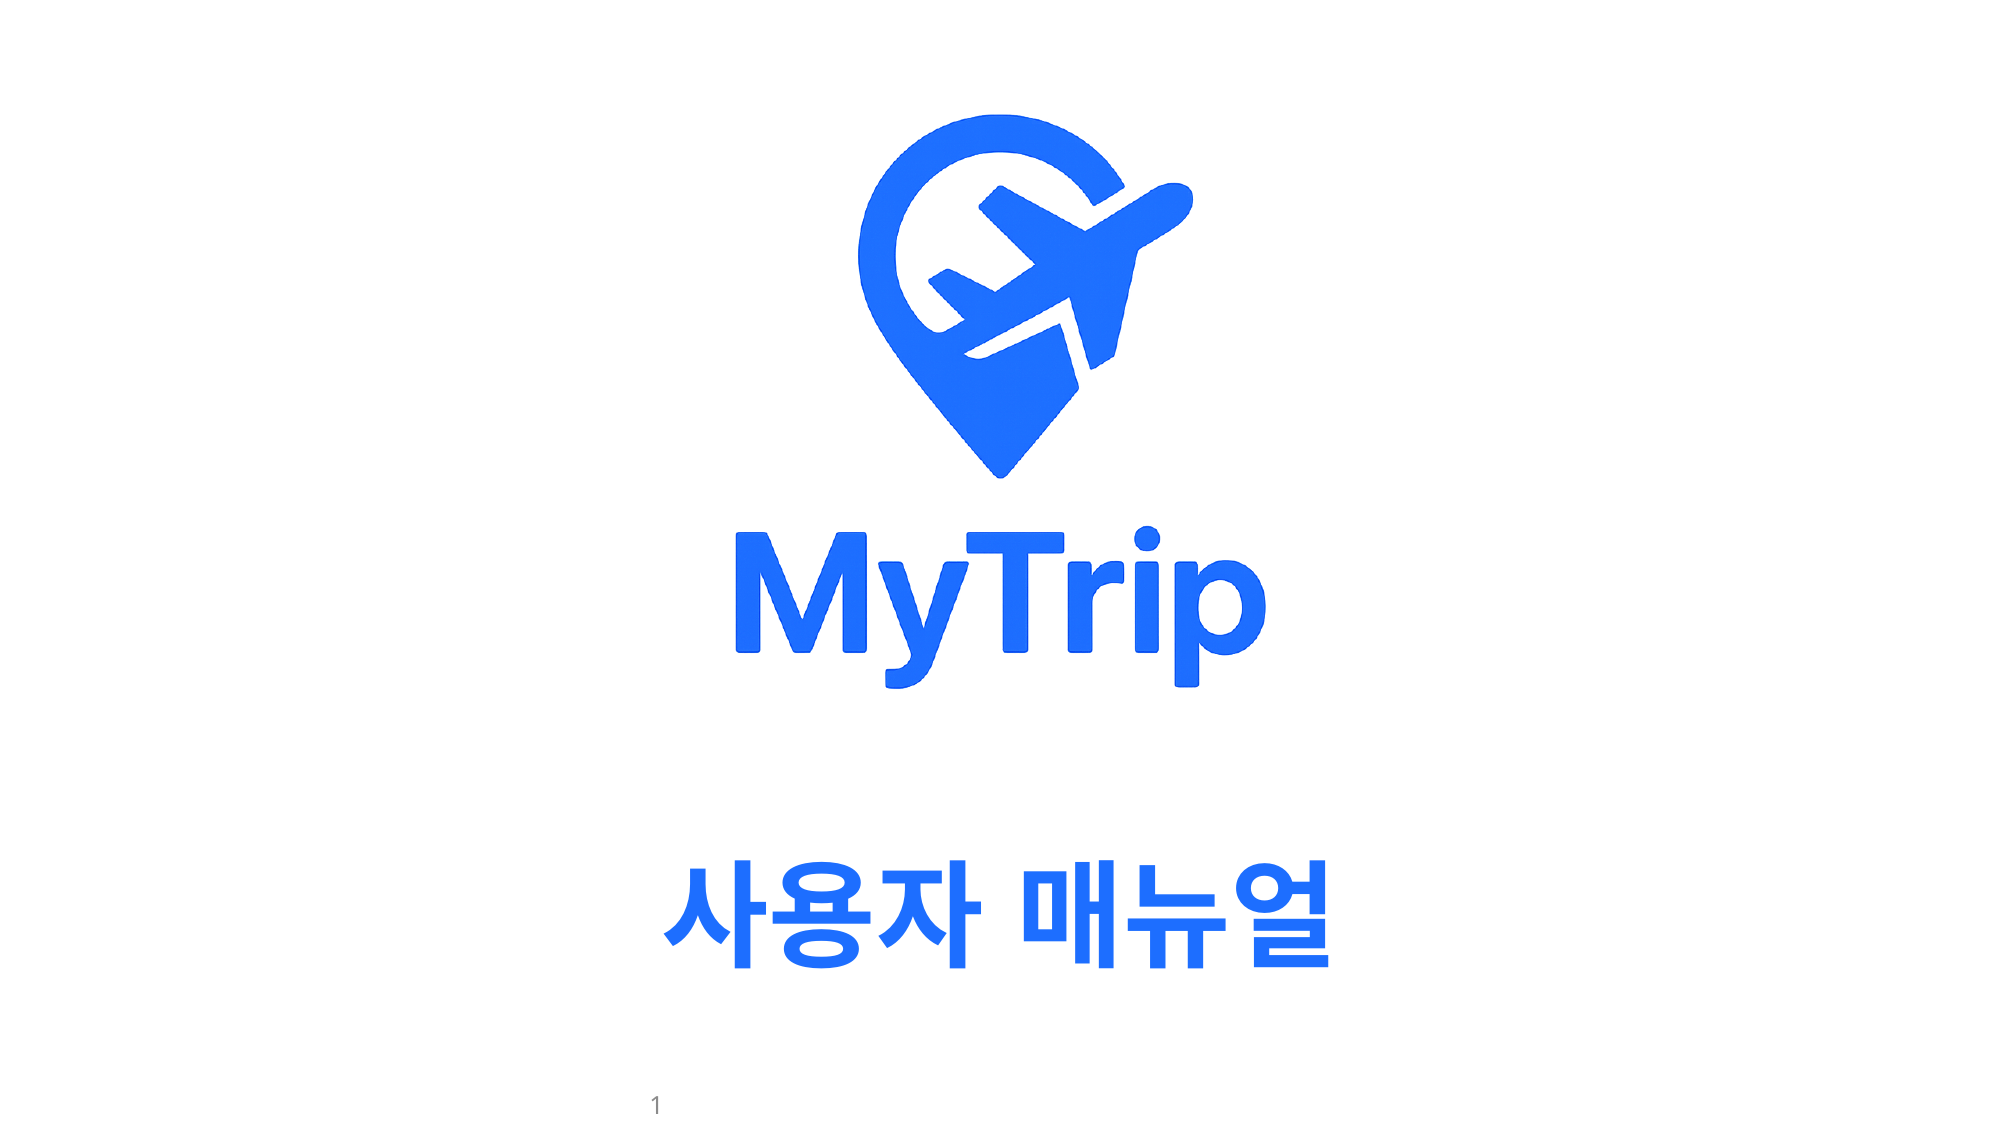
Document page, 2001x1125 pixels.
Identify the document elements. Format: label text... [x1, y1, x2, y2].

picture [600, 11, 1400, 811]
slide_number 1 [211, 1076, 679, 1125]
text_box 사용자 매뉴얼 [646, 834, 1354, 989]
